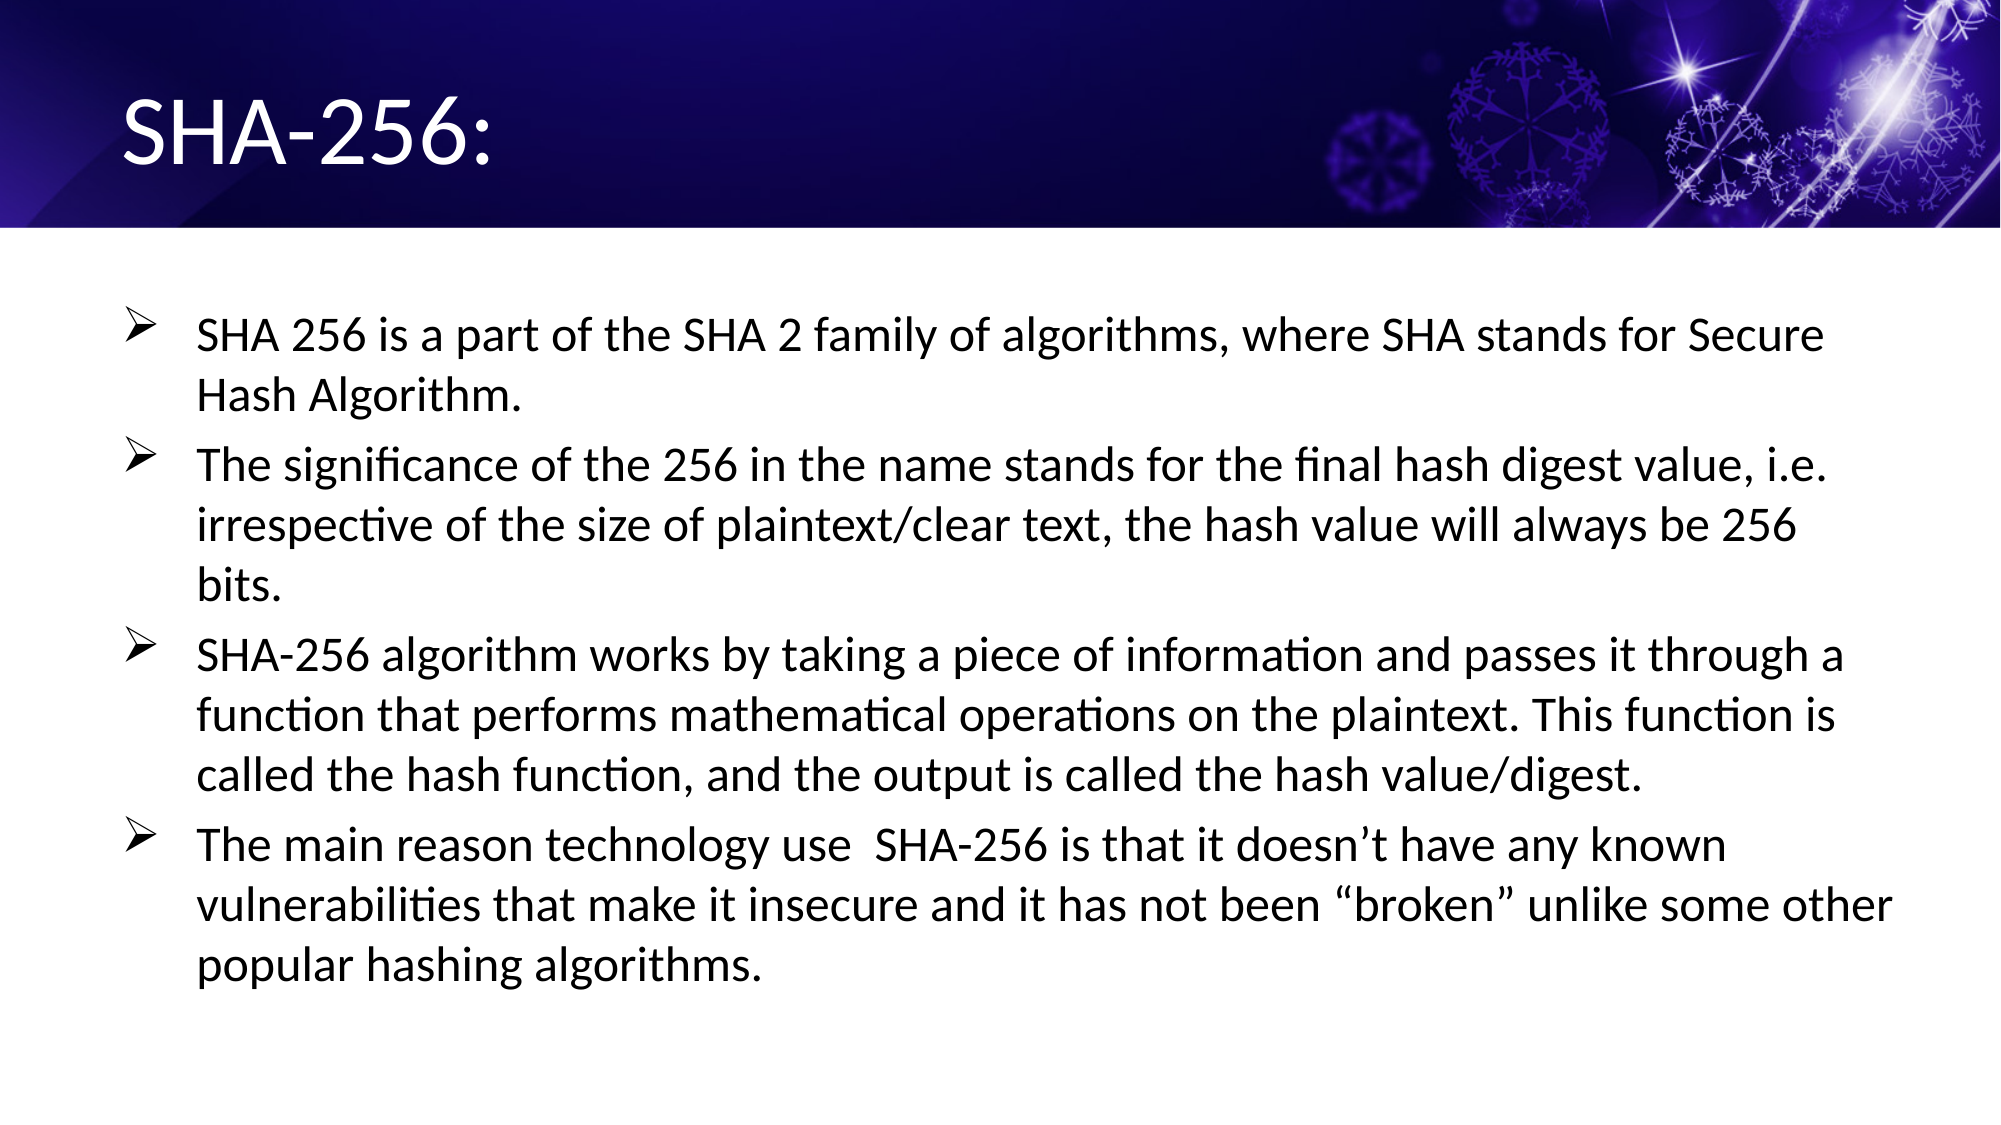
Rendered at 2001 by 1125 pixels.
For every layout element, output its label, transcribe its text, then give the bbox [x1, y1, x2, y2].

title SHA-256: [106, 40, 1913, 208]
list SHA 256 is a part of the SHA 2 family of algorithms, where SHA stands for Secure Hash Algorithm. The significance of the 256 in the name stands for the final hash digest value, i.e. irrespective of the size of plaintext/clear text, the hash value will always be 256 bits. SHA-256 algorithm works by taking a piece of information and passes it through a function that performs mathematical operations on the plaintext. This function is called the hash function, and the output is called the hash value/digest. The main reason technology use SHA-256 is that it doesn’t have any known vulnerabilities that make it insecure and it has not been “broken” unlike some other popular hashing algorithms. [106, 293, 1911, 1096]
picture [0, 0, 2001, 1125]
